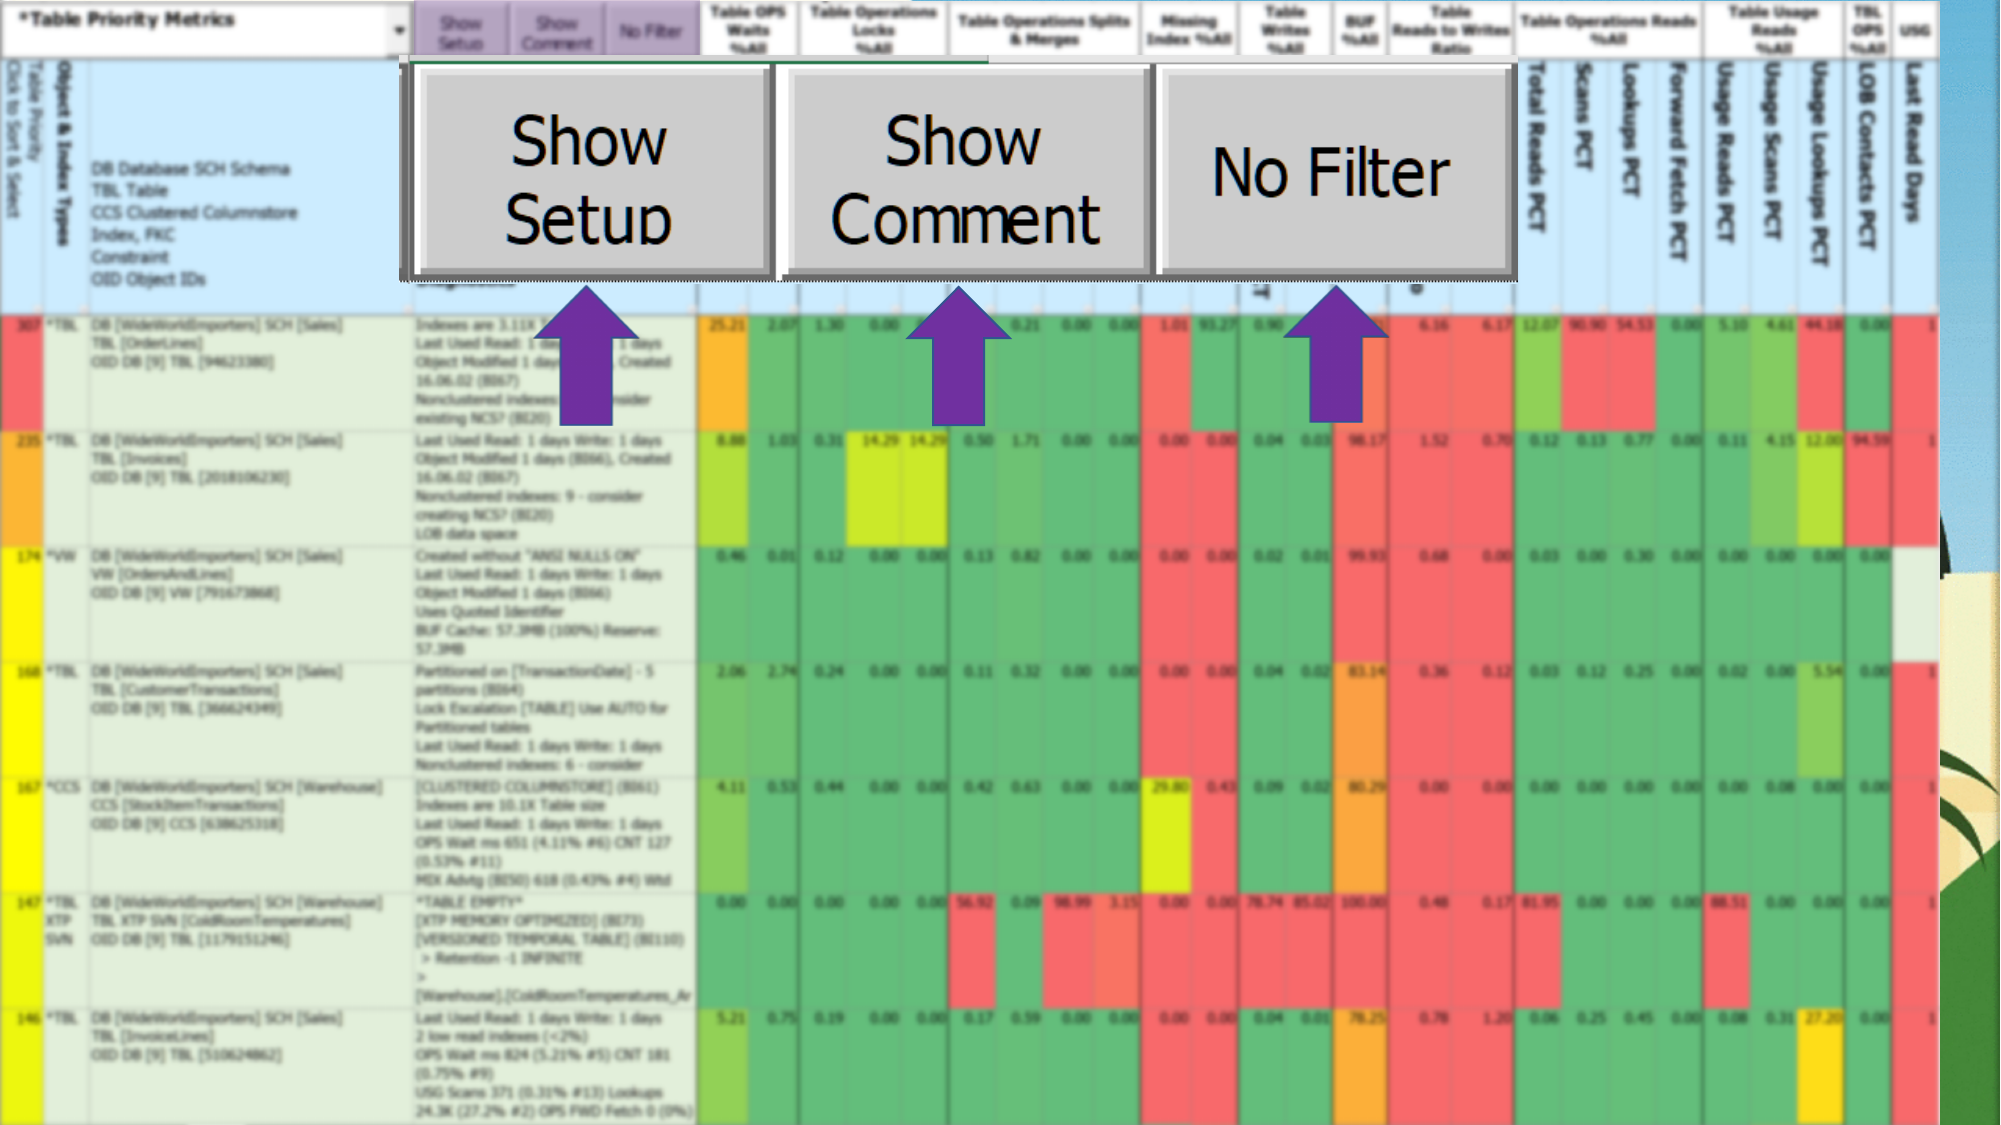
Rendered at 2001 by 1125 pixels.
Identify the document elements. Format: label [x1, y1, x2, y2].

picture [0, 0, 2001, 1125]
text_box [905, 285, 1013, 427]
text_box [413, 0, 701, 55]
